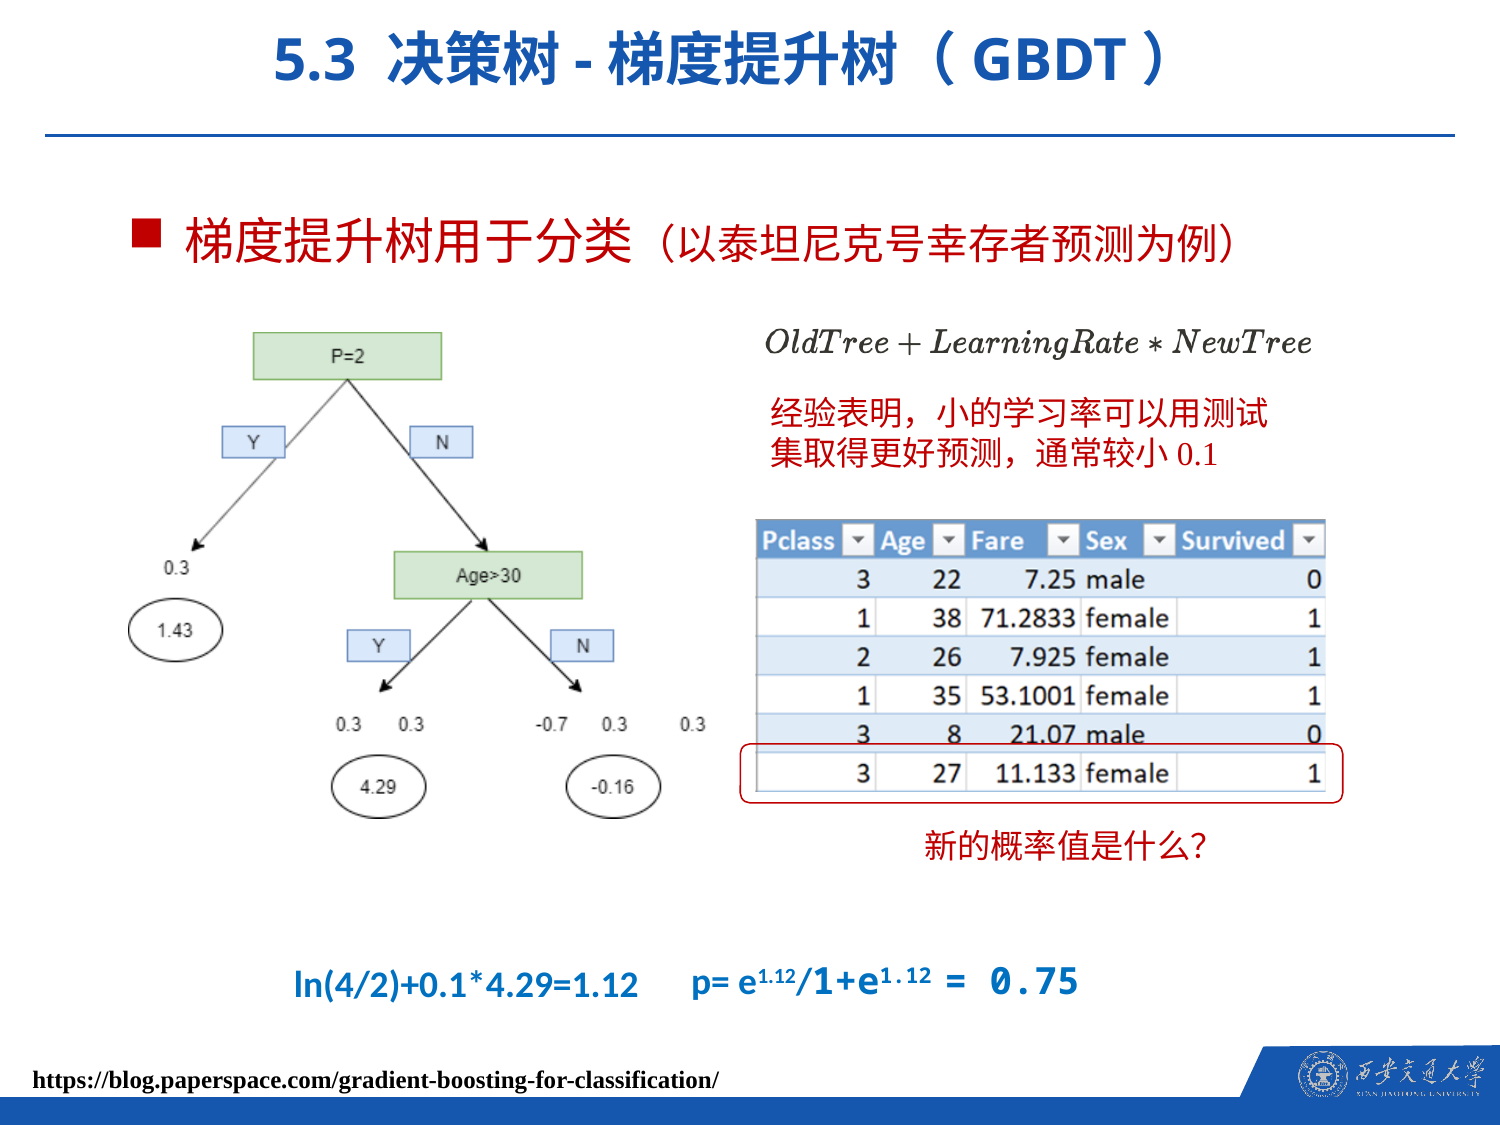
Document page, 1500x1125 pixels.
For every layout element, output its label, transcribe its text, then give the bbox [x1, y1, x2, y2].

picture [754, 519, 1326, 792]
text_box https://blog.paperspace.com/gradient-boosting-for-classification/ [17, 1056, 975, 1101]
picture [748, 322, 1323, 376]
text_box 梯度提升树用于分类（以泰坦尼克号幸存者预测为例） [41, 184, 1365, 278]
text_box ln(4/2)+0.1*4.29=1.12 [279, 952, 654, 1012]
text_box [740, 743, 1343, 803]
picture [127, 331, 724, 819]
text_box 5.3 决策树-梯度提升树（GBDT） [134, 14, 1340, 100]
text_box 新的概率值是什么？ [894, 818, 1239, 873]
text_box p= e1.12/1+e1.12 = 0.75 [676, 949, 1095, 1010]
text_box 经验表明，小的学习率可以用测试集取得更好预测，通常较小0.1 [755, 385, 1291, 480]
